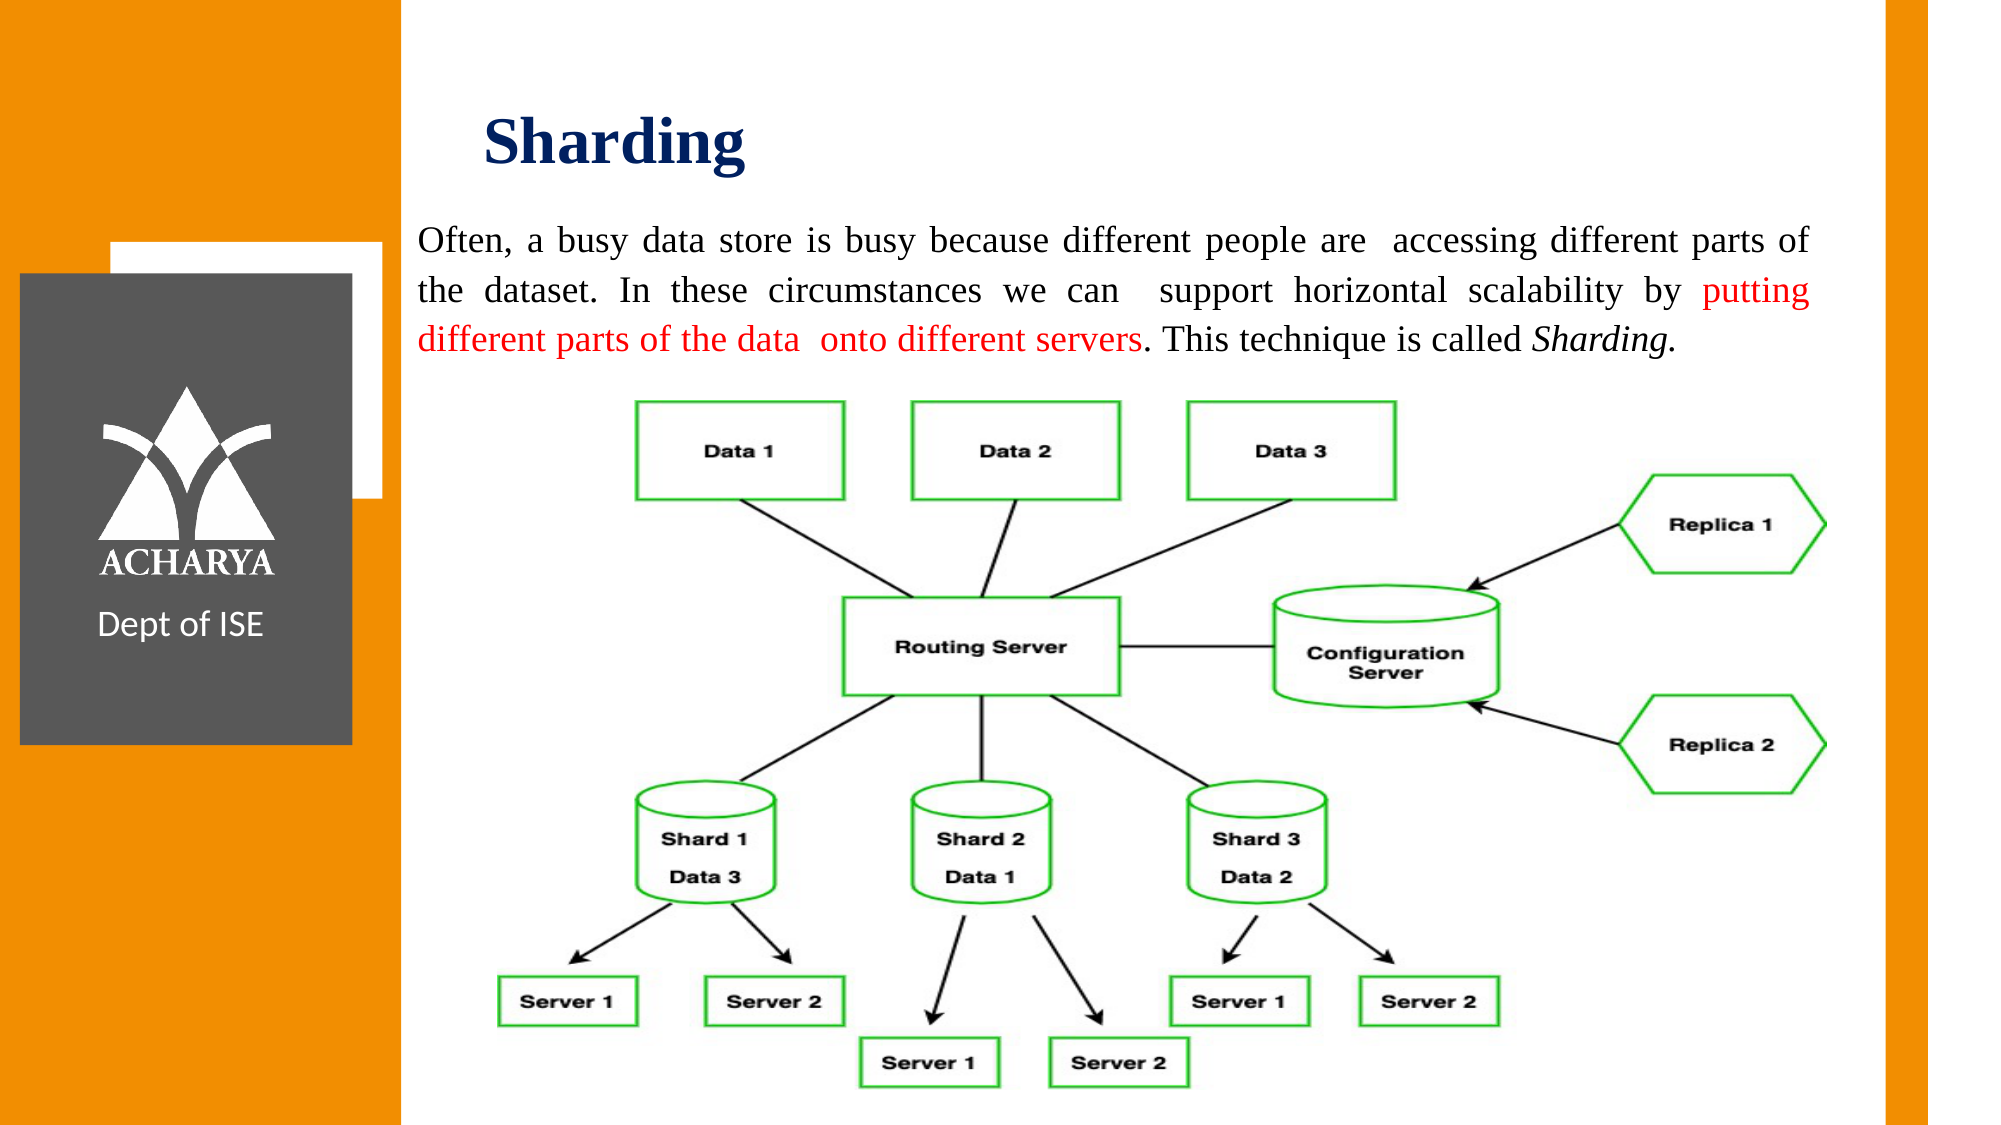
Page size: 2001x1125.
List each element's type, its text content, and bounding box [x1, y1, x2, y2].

text_box [1885, 0, 1928, 1125]
text_box Often, a busy data store is busy because different people are accessing different parts of the dataset. In these circumstances we can support horizontal scalability by putting different parts of the data onto different servers. This technique is called Sharding. [401, 203, 1826, 367]
text_box [0, 0, 402, 1125]
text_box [19, 241, 383, 745]
picture [496, 400, 1827, 1090]
text_box Sharding [468, 90, 941, 185]
